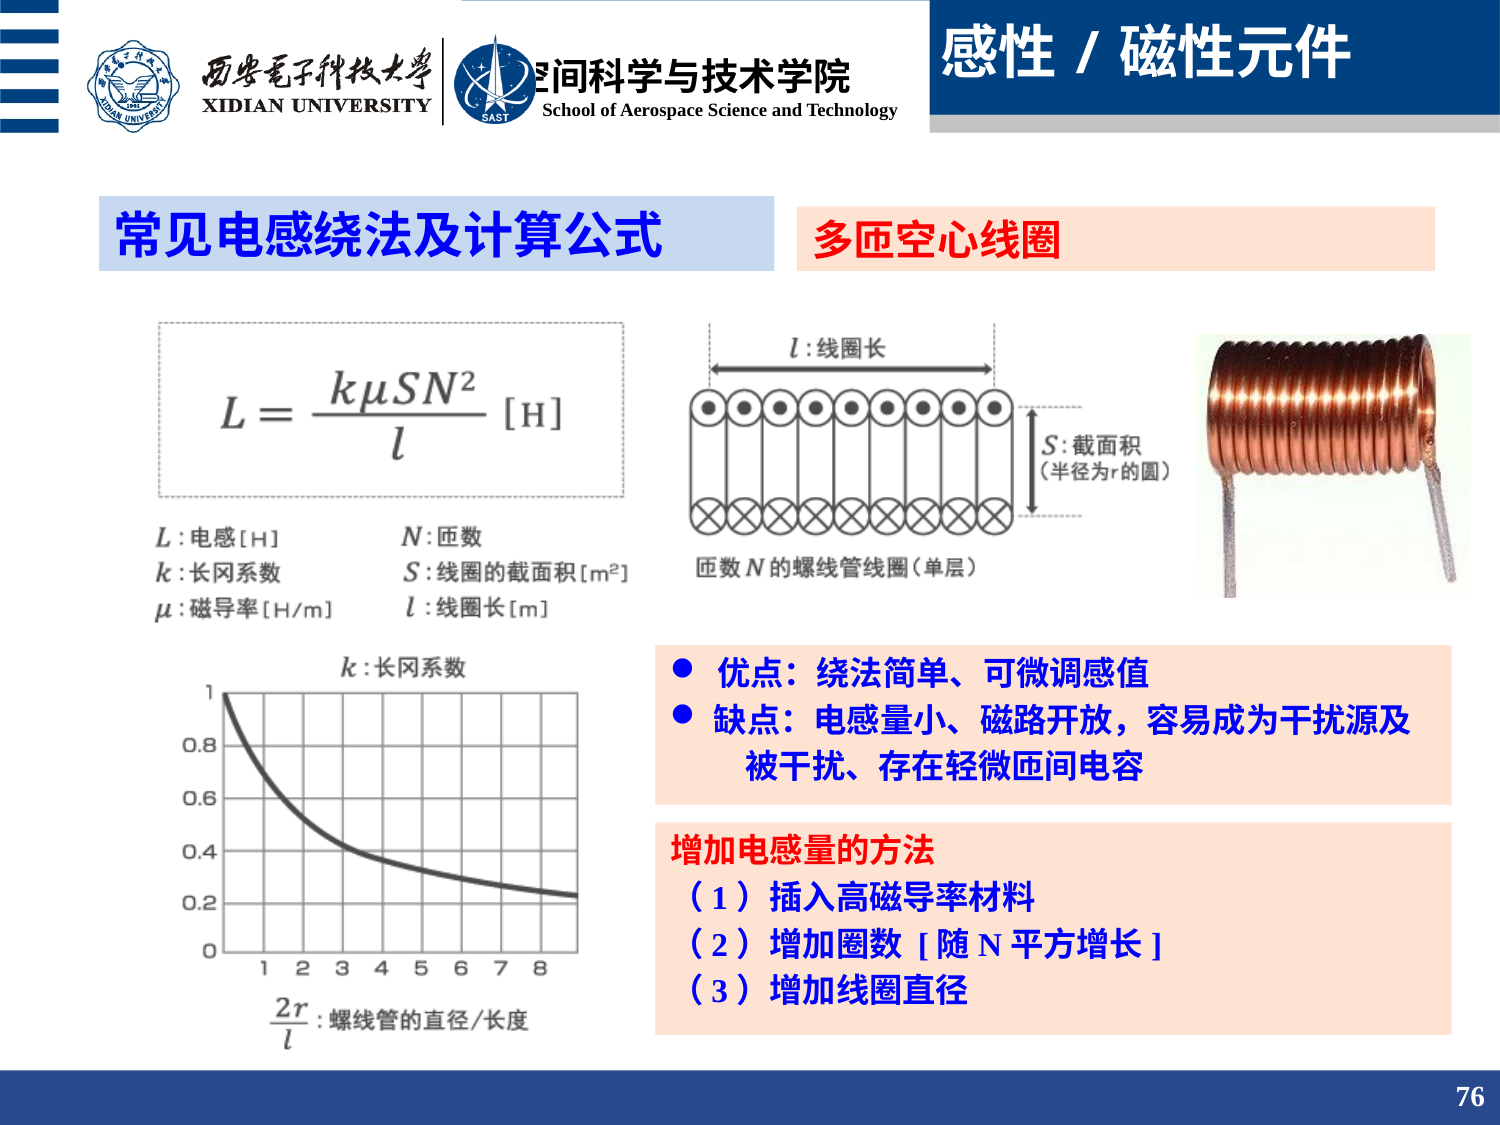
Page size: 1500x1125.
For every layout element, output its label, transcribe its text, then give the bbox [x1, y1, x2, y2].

text_box 感性/磁性元件 [925, 7, 1368, 93]
text_box 增加电感量的方法 （1）插入高磁导率材料 （2）增加圈数 [随N平方增长] （3）增加线圈直径 [655, 822, 1452, 1035]
picture [0, 0, 1500, 1070]
text_box 多匝空心线圈 [797, 206, 1436, 272]
text_box 优点：绕法简单、可微调感值 缺点：电感量小、磁路开放，容易成为干扰源及 被干扰、存在轻微匝间电容 [655, 645, 1452, 805]
text_box 常见电感绕法及计算公式 [99, 196, 775, 271]
